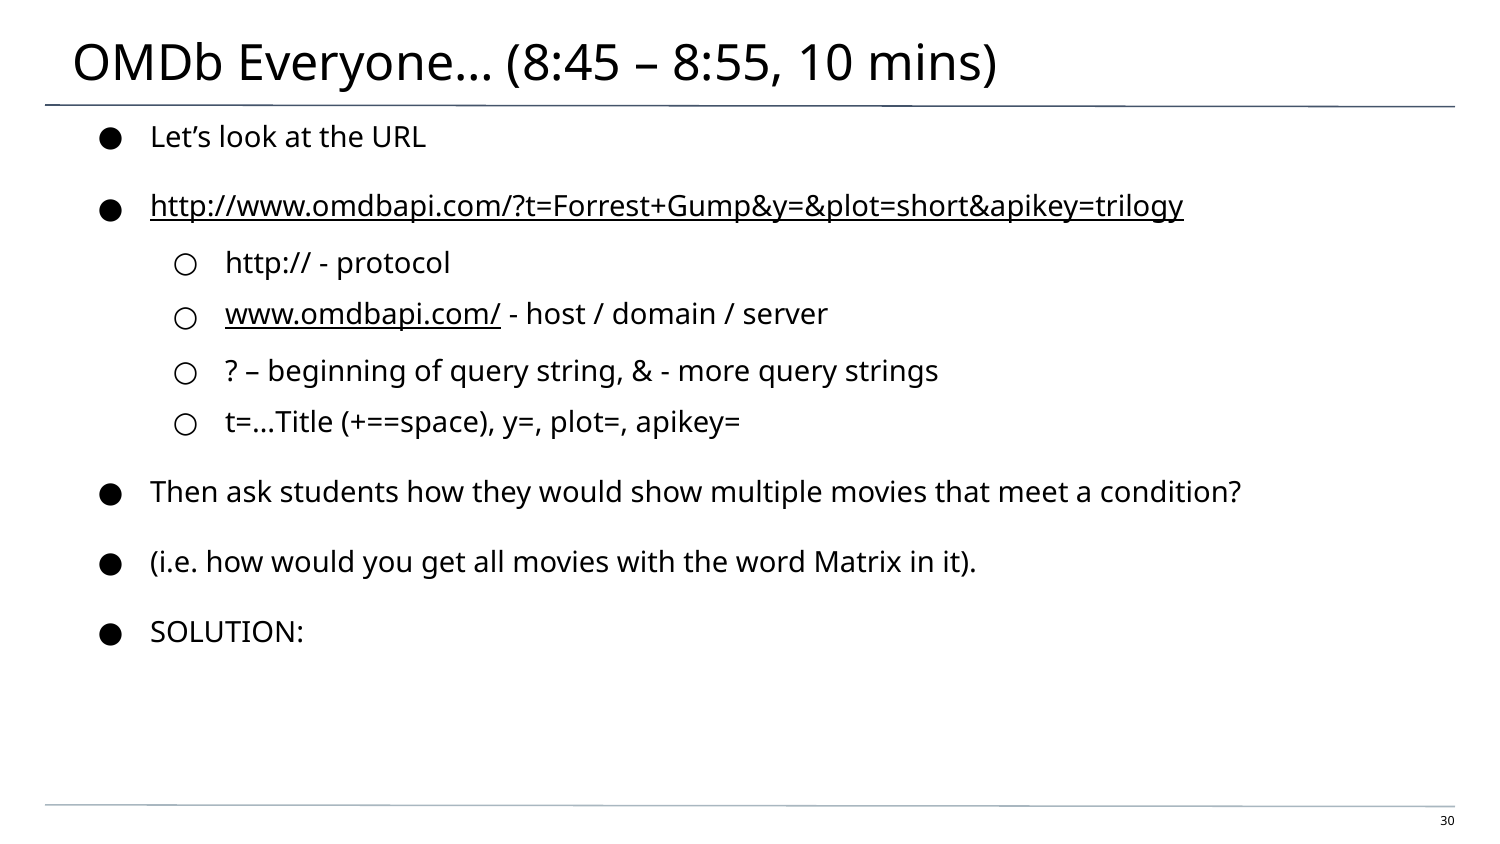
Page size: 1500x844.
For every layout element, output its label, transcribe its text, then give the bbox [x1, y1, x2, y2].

list Let’s look at the URL http://www.omdbapi.com/?t=Forrest+Gump&y=&plot=short&apikey=trilogy http:// - protocol www.omdbapi.com/ - host / domain / server ? – beginning of query string, & - more query strings t=…Title (+==space), y=, plot=, apikey= Then ask students how they would show multiple movies that meet a condition? (i.e. how would you get all movies with the word Matrix in it). SOLUTION: Use the ?s format: http://www.omdbapi.com/?s=Matrix&y=&plot=short&apikey=trilogy [0, 117, 1500, 805]
title OMDb Everyone… (8:45 – 8:55, 10 mins) [0, 0, 1500, 88]
